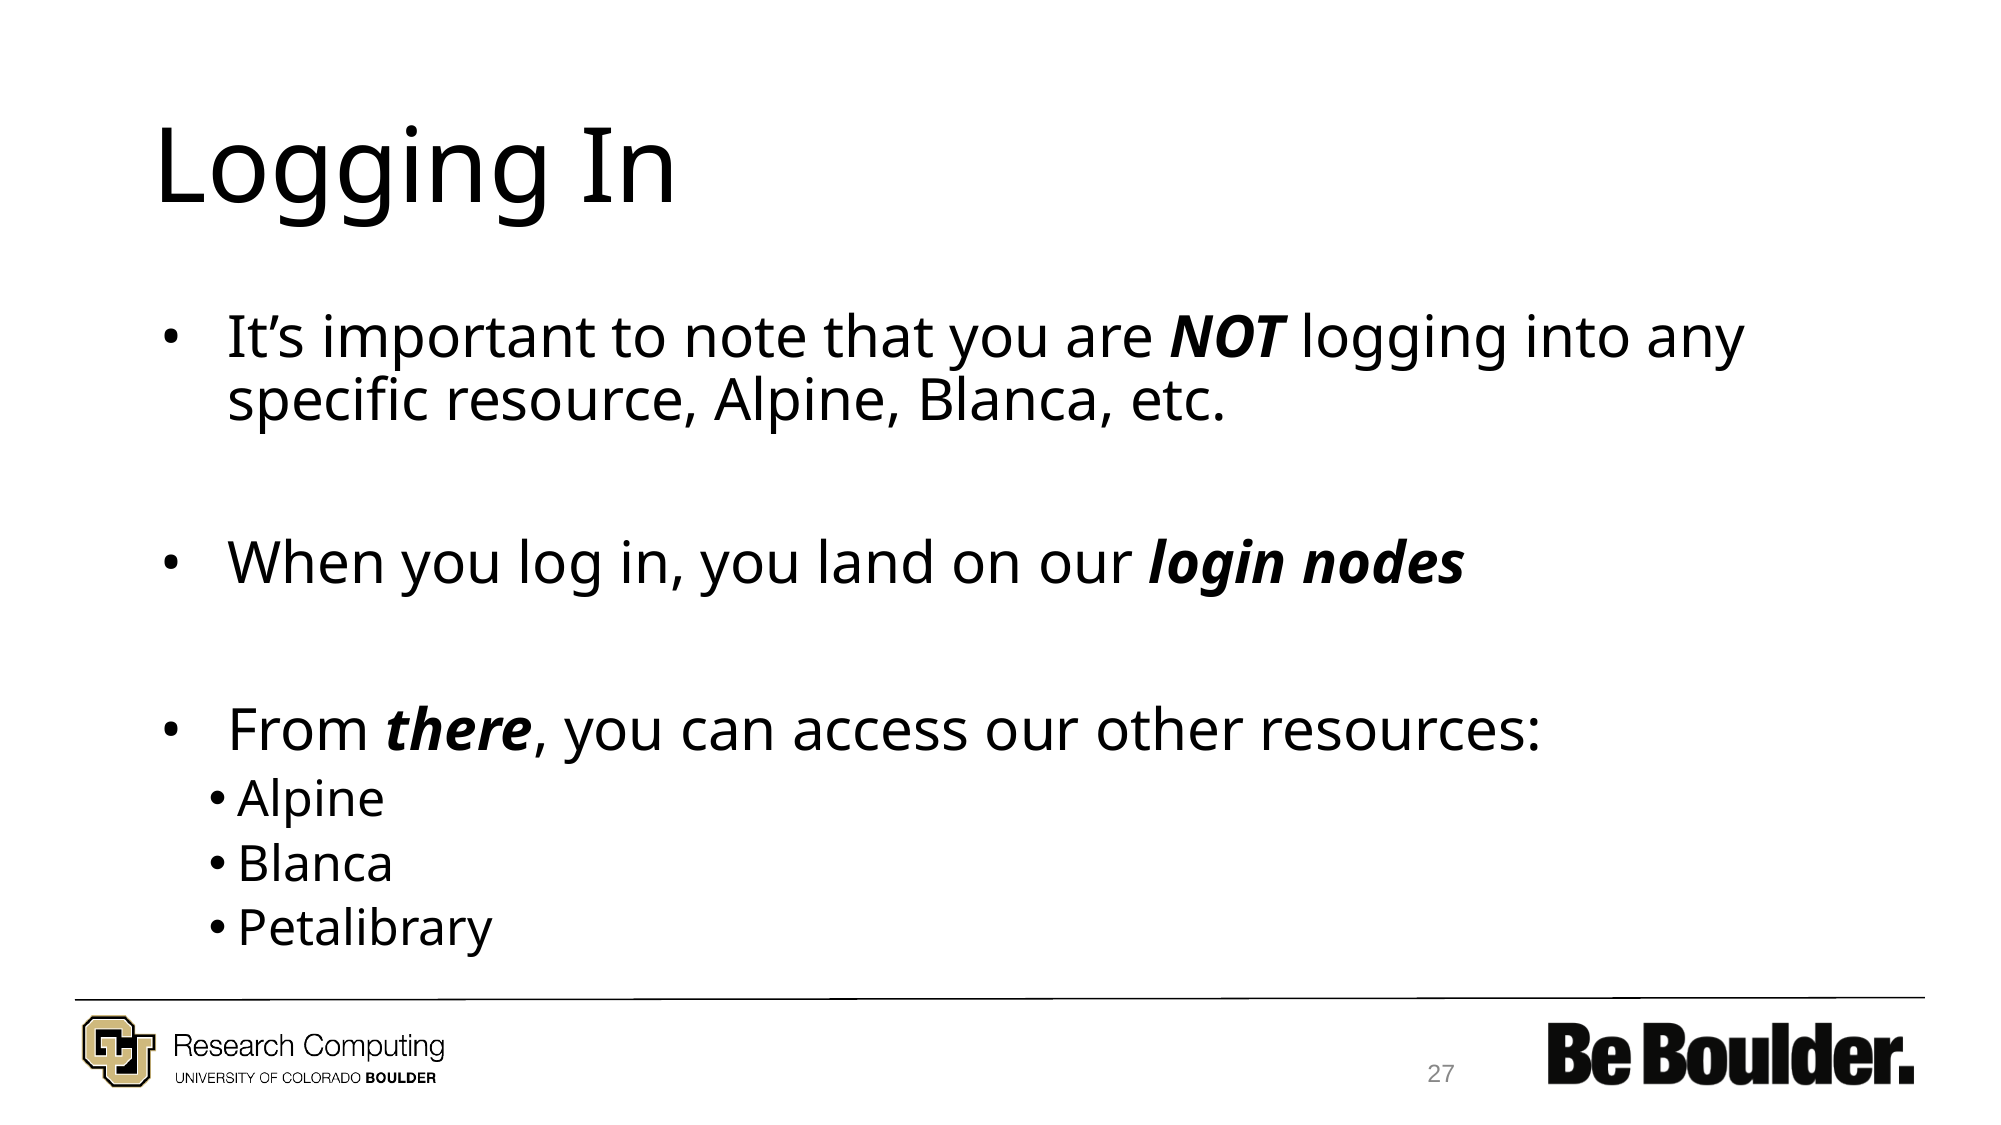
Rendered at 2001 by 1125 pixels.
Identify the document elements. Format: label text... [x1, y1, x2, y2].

picture [1524, 1015, 1938, 1088]
picture [81, 1015, 444, 1088]
list It’s important to note that you are NOT logging into any specific resource, Alpine, Blanca, etc. When you log in, you land on our login nodes From there, you can access our other resources: Alpine Blanca Petalibrary [137, 299, 1863, 983]
title Logging In [137, 59, 1863, 278]
slide_number 27 [1412, 1042, 1525, 1103]
